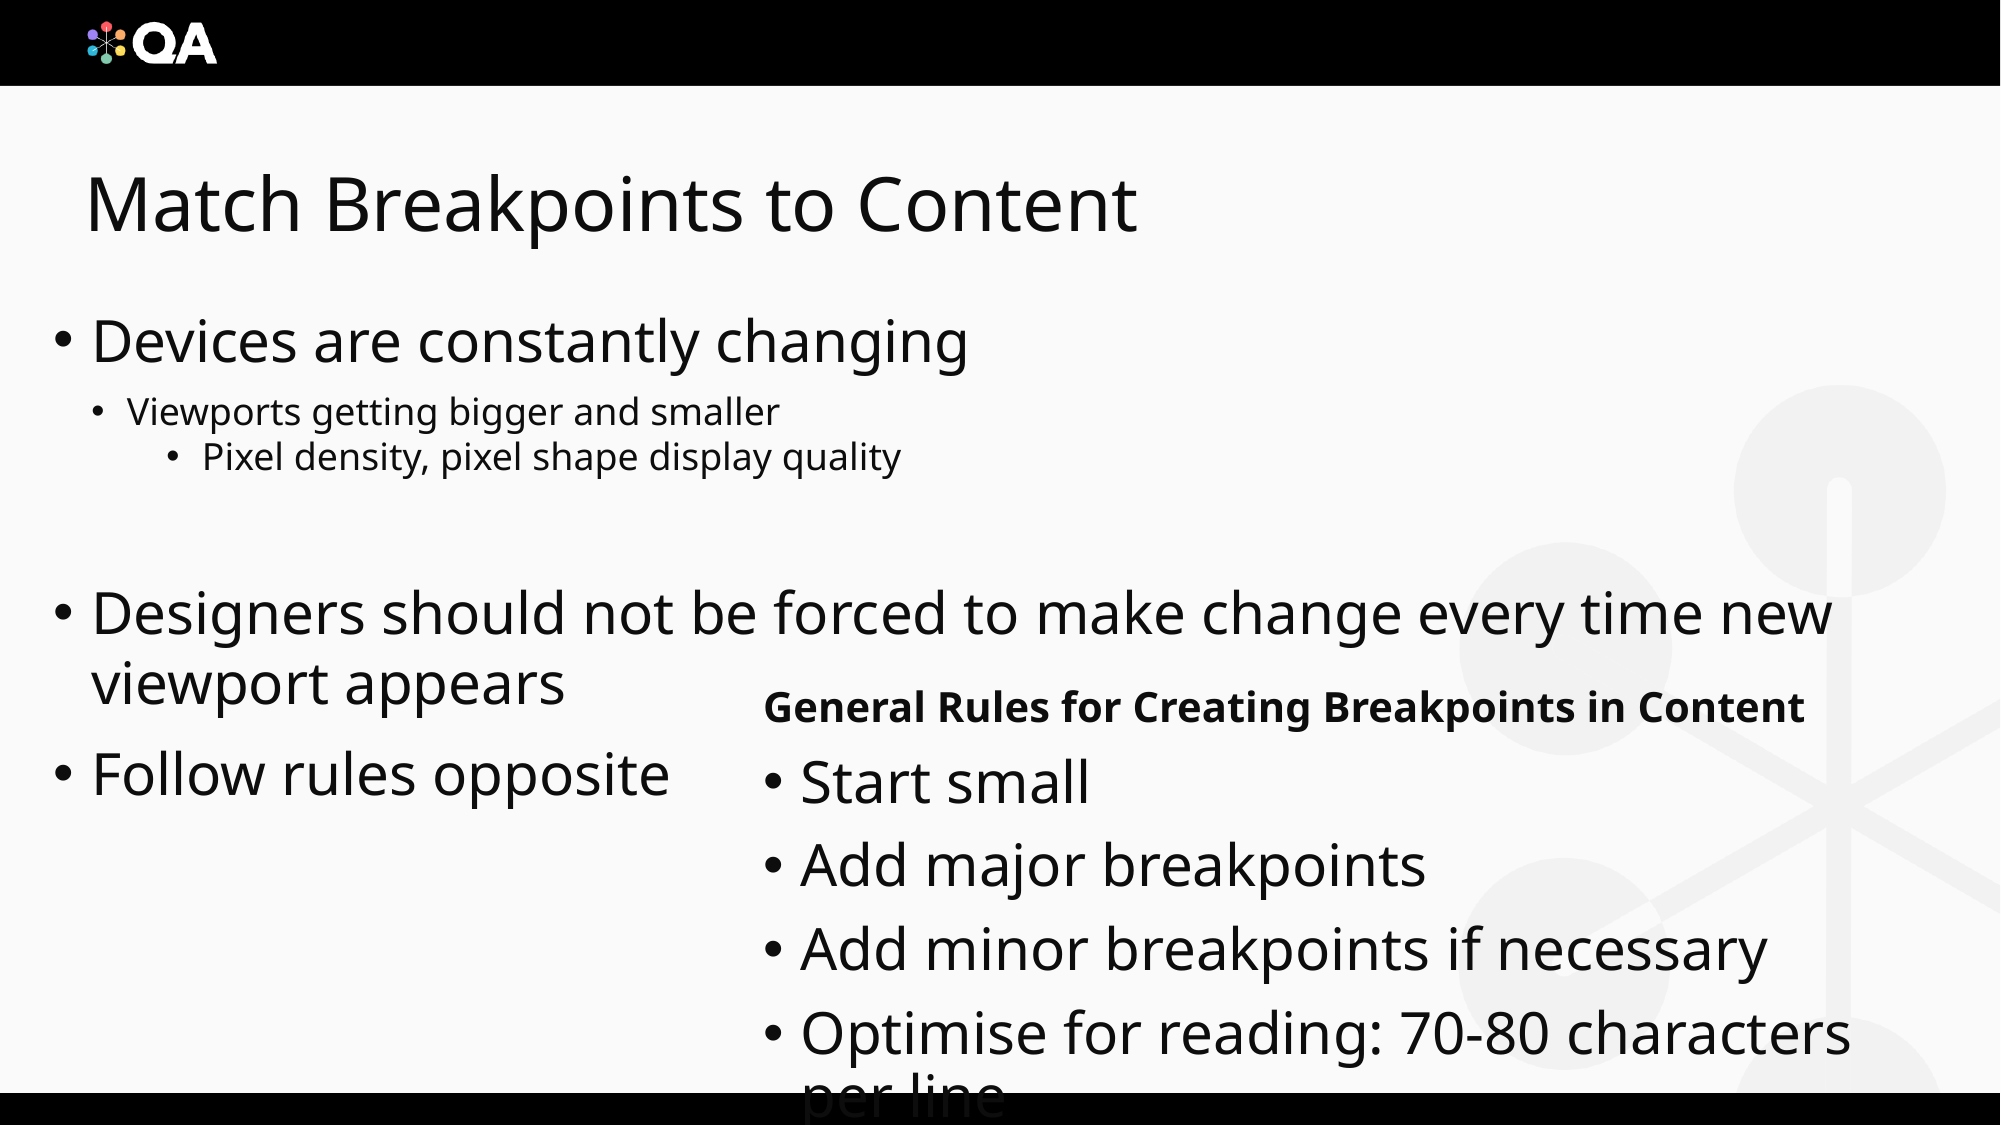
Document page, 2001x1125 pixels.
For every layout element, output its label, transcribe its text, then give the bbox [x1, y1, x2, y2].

subtitle Devices are constantly changing Designers should not be forced to make change every time new viewport appears Follow rules opposite [53, 296, 1885, 356]
text_box Viewports getting bigger and smaller Pixel density, pixel shape display quality [37, 380, 995, 486]
title Match Breakpoints to Content [84, 159, 1916, 278]
list General Rules for Creating Breakpoints in Content Start small Add major breakpoints Add minor breakpoints if necessary Optimise for reading: 70-80 characters per line [763, 679, 1947, 1125]
picture [0, 0, 2001, 1125]
